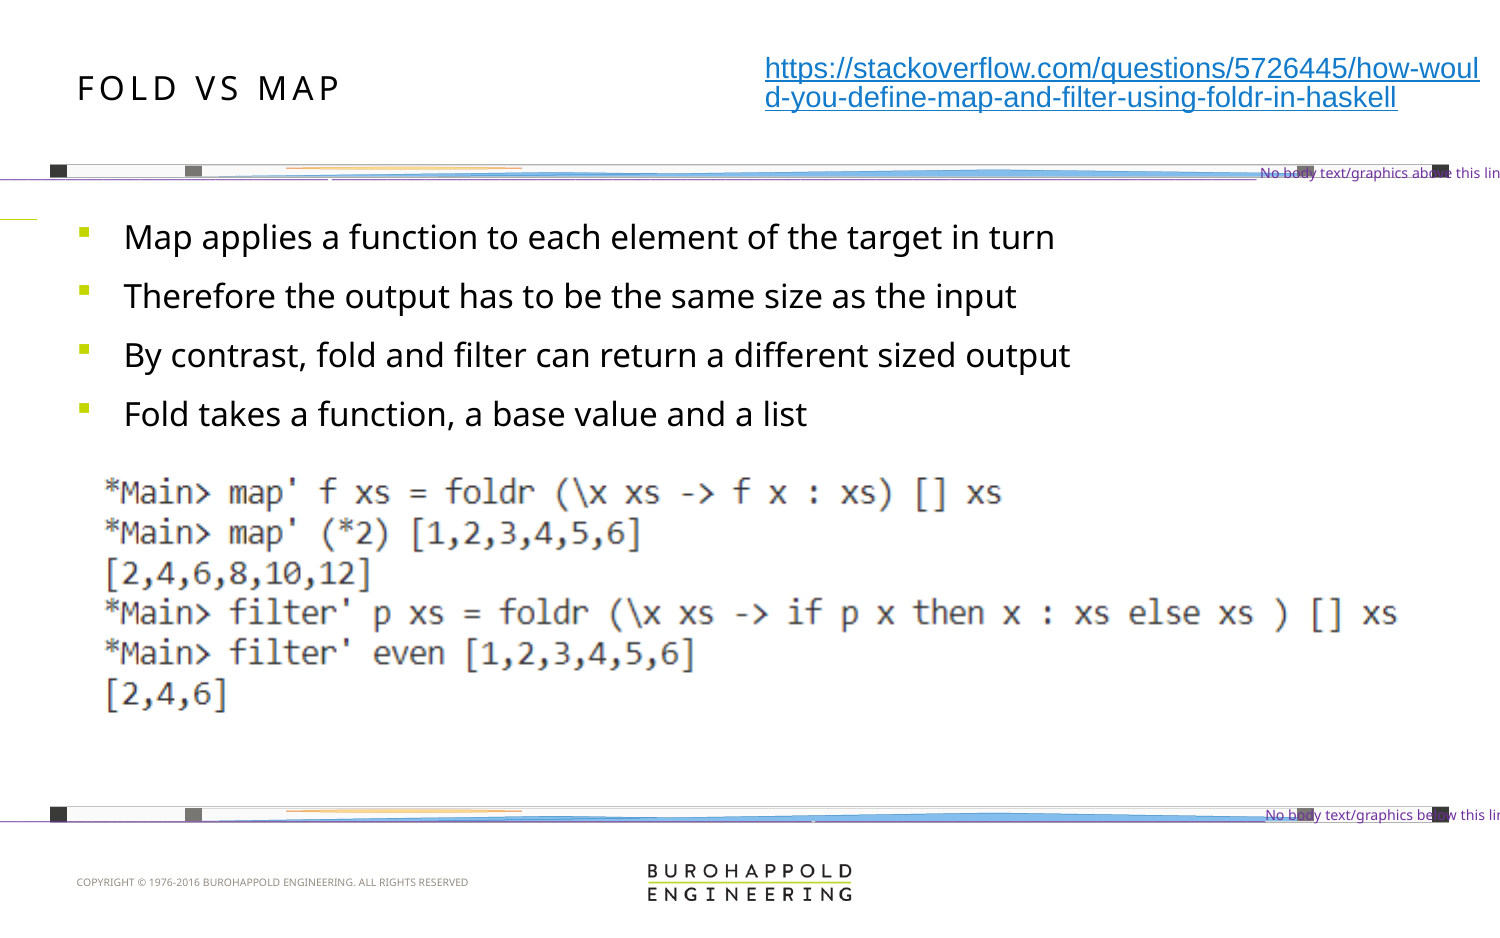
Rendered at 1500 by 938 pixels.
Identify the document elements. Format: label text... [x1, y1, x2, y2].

title Fold vs Map [76, 67, 596, 163]
picture [0, 164, 1500, 178]
list Map applies a function to each element of the target in turn Therefore the output has to be the same size as the input By contrast, fold and filter can return a different sized output Fold takes a function, a base value and a list [76, 212, 1424, 805]
picture [631, 848, 868, 917]
picture [89, 472, 1424, 715]
text_box https://stackoverflow.com/questions/5726445/how-would-you-define-map-and-filter-using-foldr-in-haskell [749, 42, 1500, 127]
picture [0, 806, 1500, 823]
